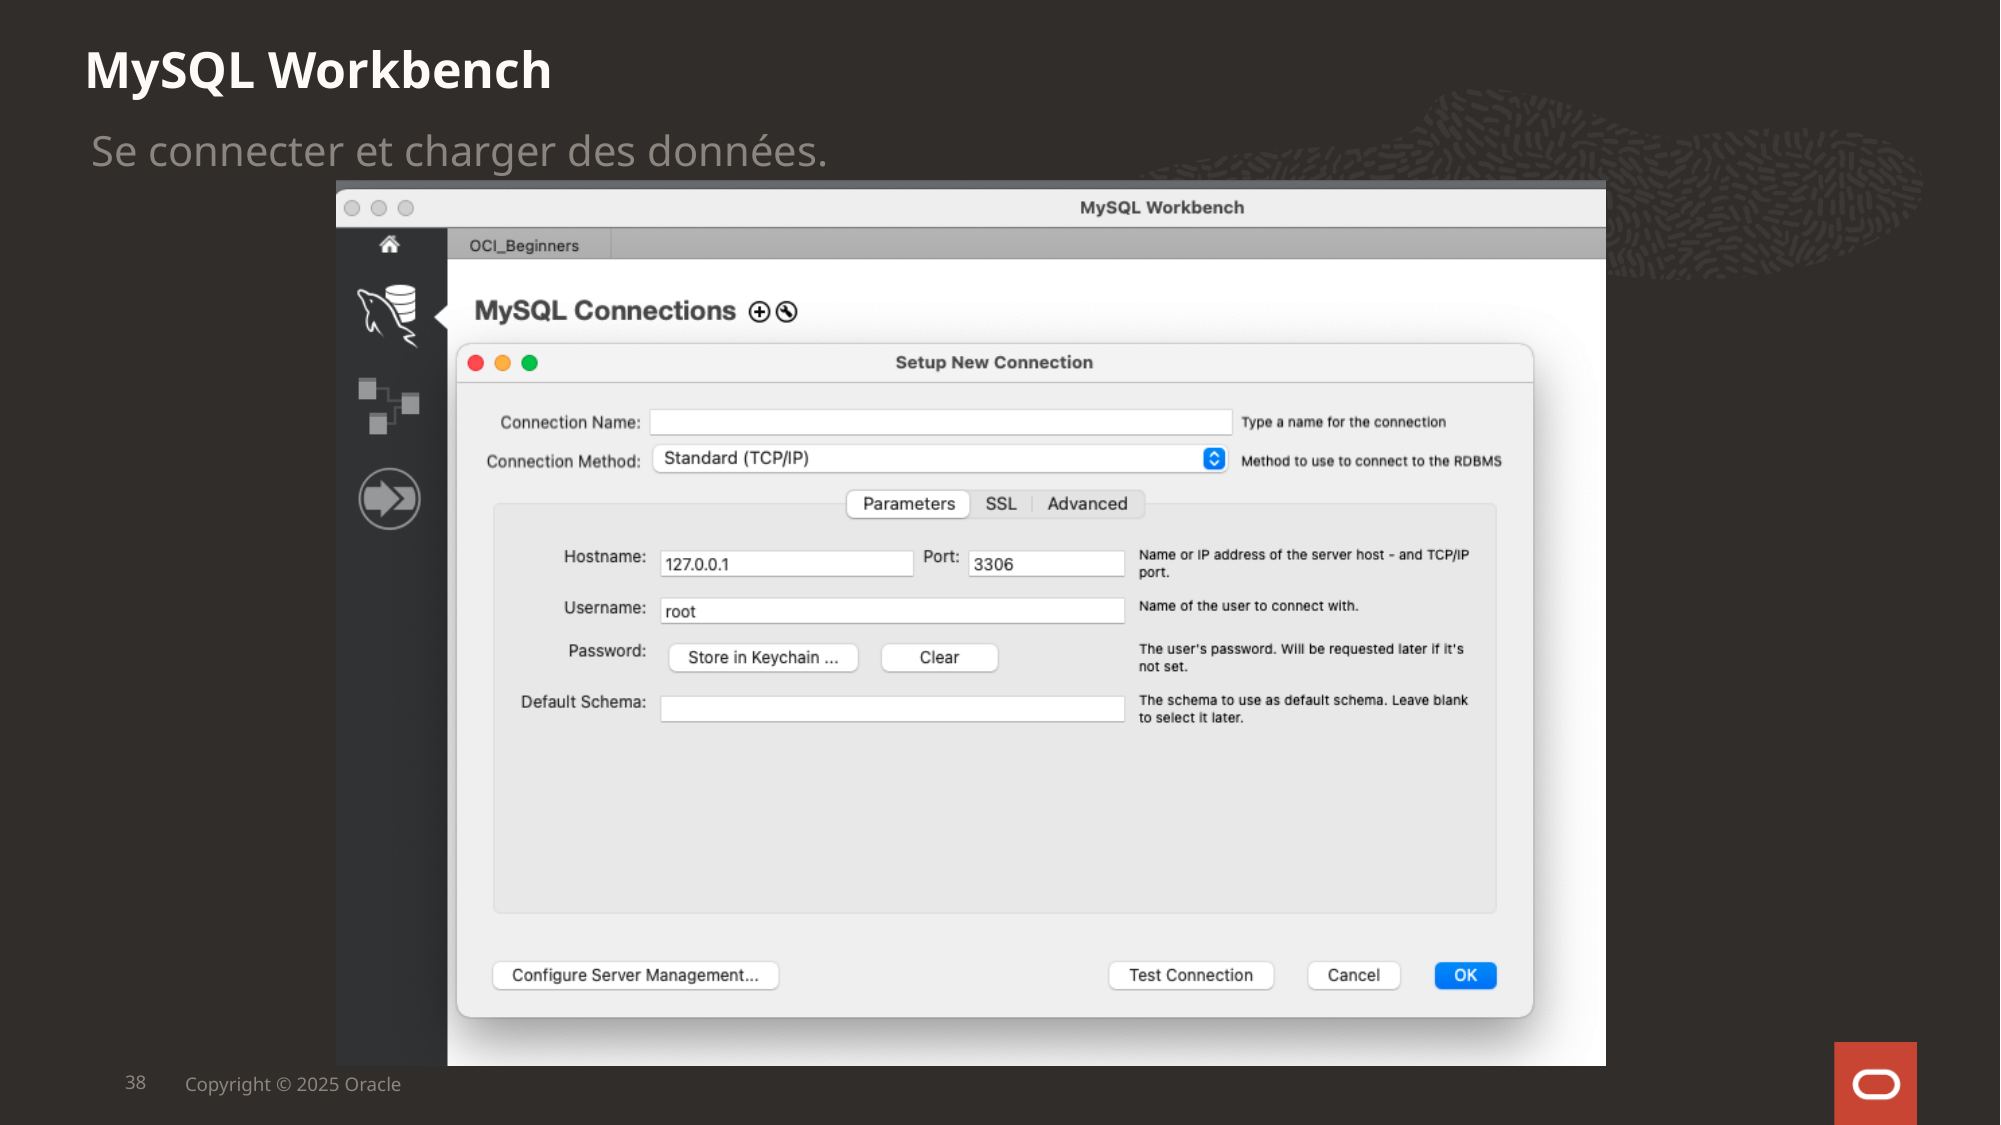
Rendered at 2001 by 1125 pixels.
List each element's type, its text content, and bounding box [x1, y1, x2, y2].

text_box MySQL Workbench [69, 35, 1821, 171]
footer Copyright © 2025 Oracle [185, 1053, 1128, 1114]
slide_number 38 [125, 1053, 185, 1114]
text_box Se connecter et charger des données. [91, 122, 1842, 178]
picture [336, 44, 1934, 1066]
